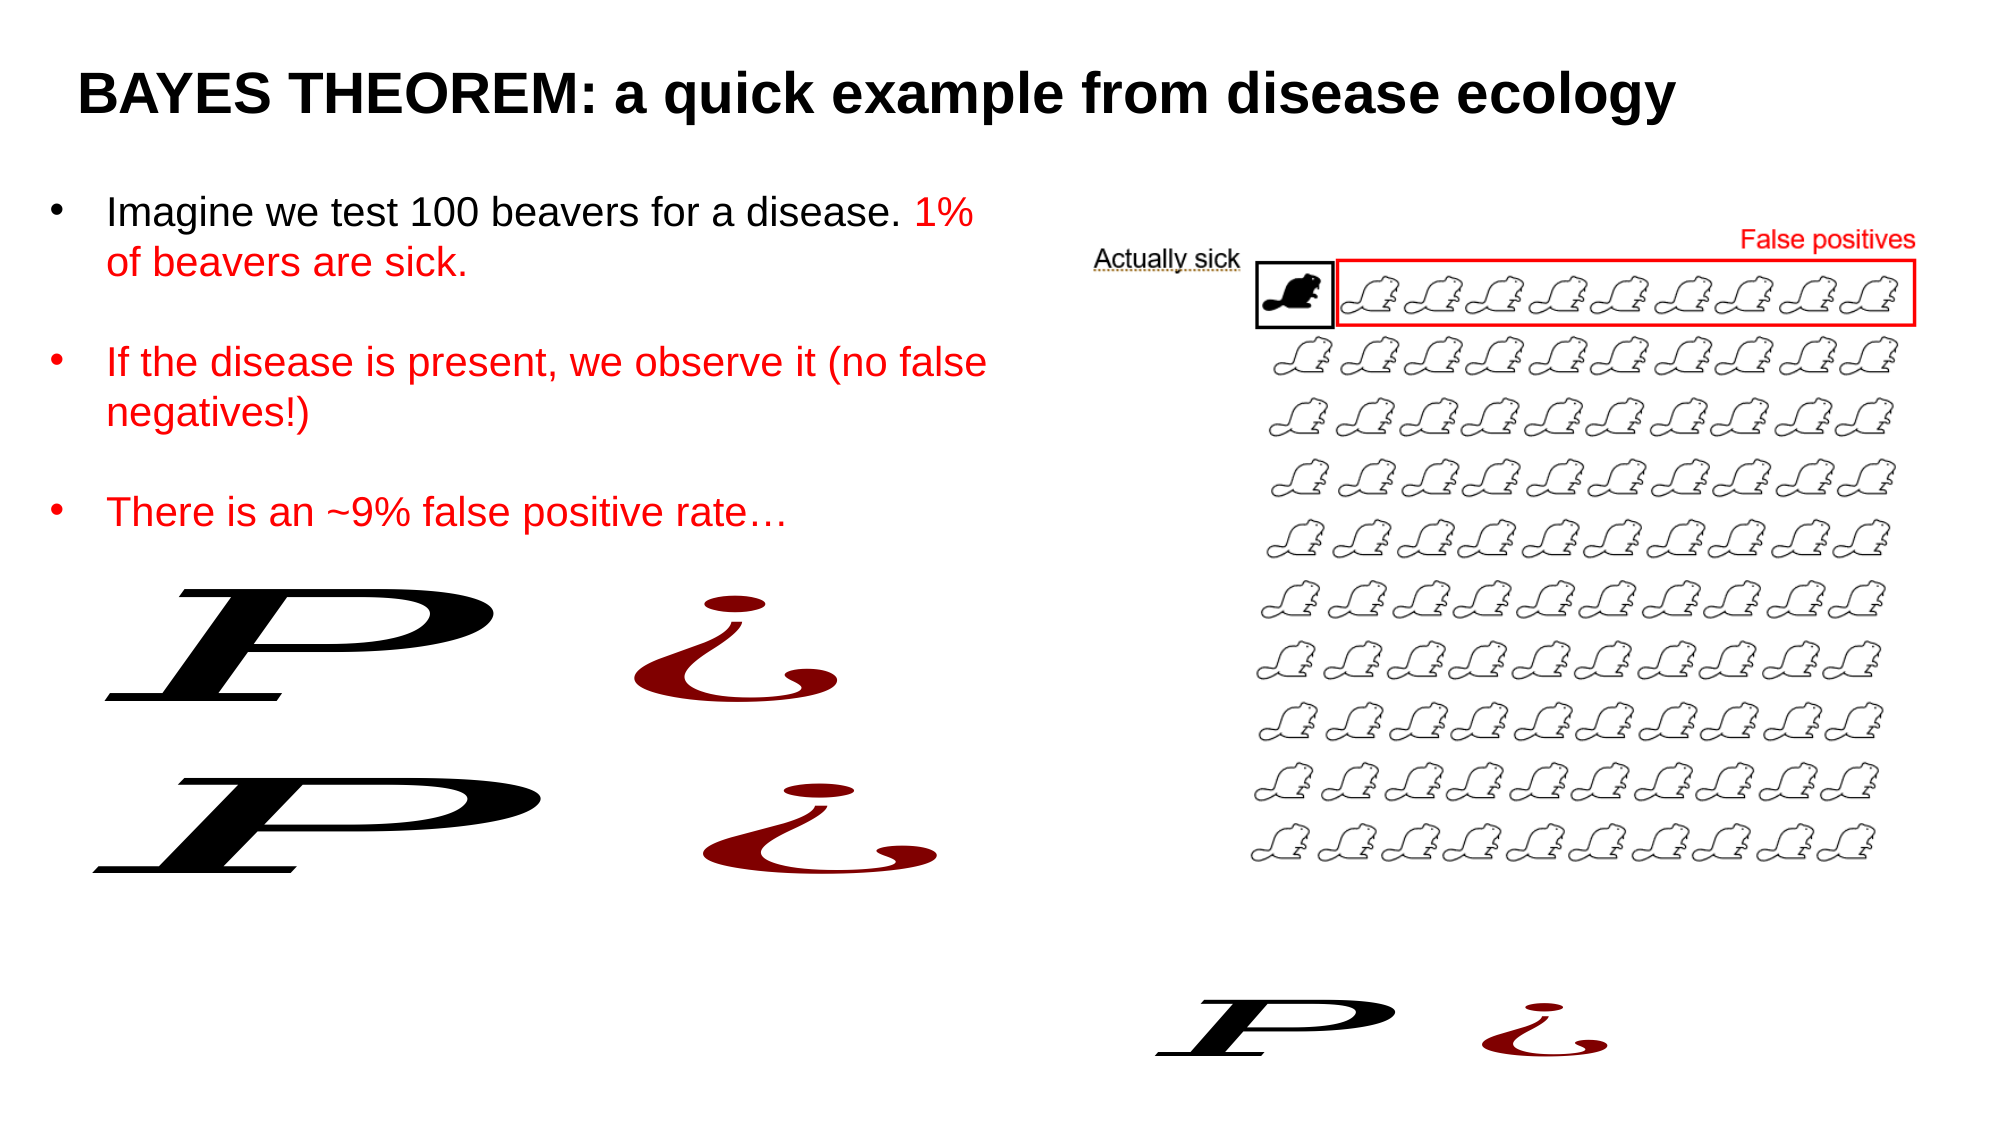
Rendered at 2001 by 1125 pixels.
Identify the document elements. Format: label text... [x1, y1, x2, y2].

text_box BAYES THEOREM: a quick example from disease ecology [62, 48, 1939, 133]
text_box Imagine we test 100 beavers for a disease. 1% of beavers are sick. If the disease is present, we observe it (no false negatives!) There is an ~9% false positive rate… [34, 177, 1035, 542]
picture [1057, 202, 1939, 905]
